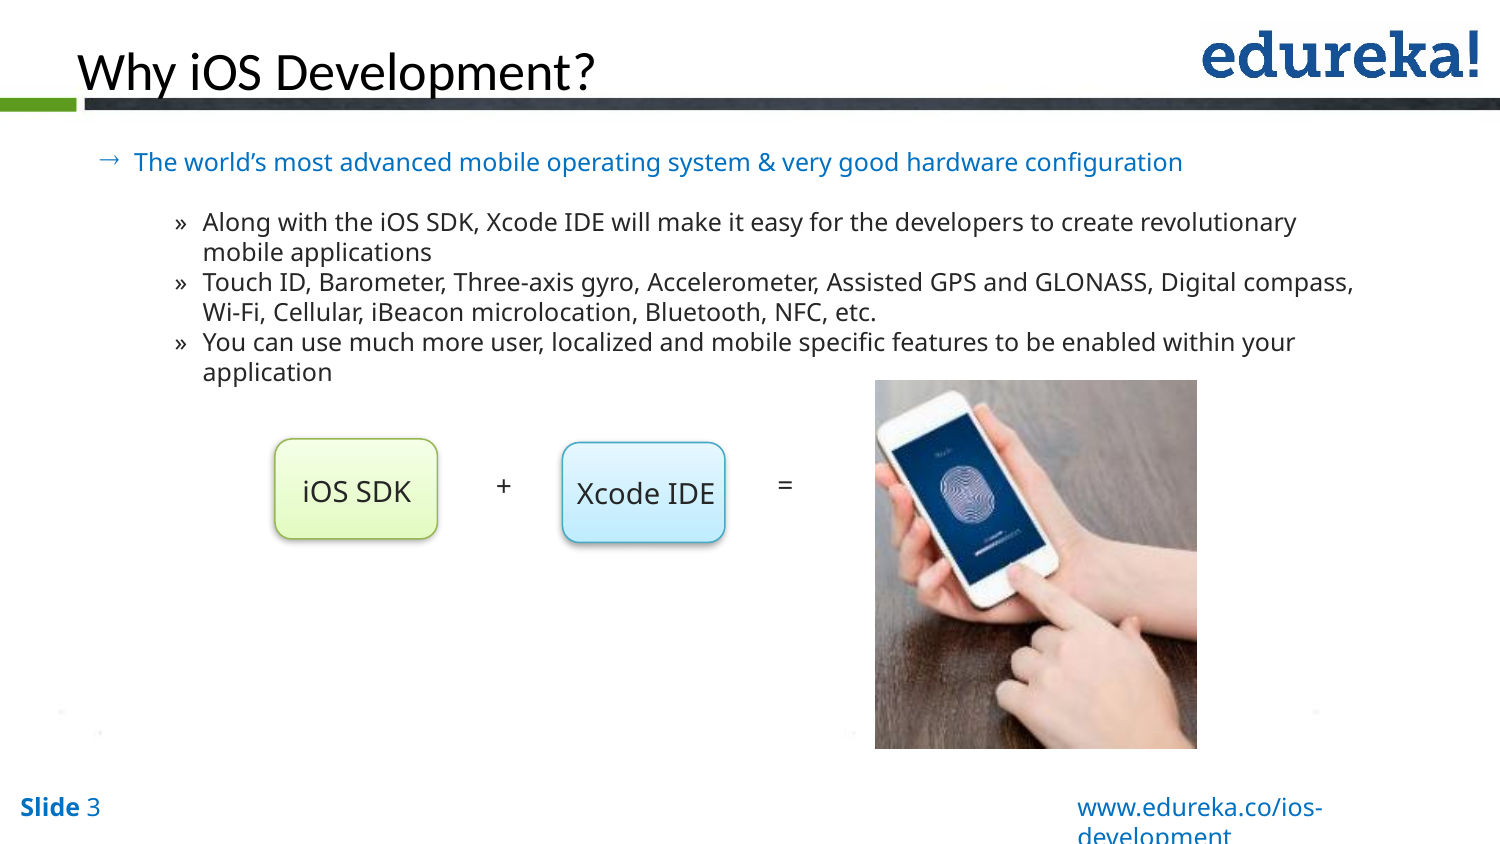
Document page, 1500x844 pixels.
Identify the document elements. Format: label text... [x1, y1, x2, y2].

text_box iOS SDK [287, 465, 434, 516]
text_box Xcode IDE [562, 468, 738, 519]
picture [1211, 834, 1218, 844]
picture [1081, 834, 1088, 844]
text_box + [481, 460, 527, 510]
text_box Why iOS Development? [62, 28, 965, 101]
picture [0, 0, 1500, 844]
picture [1143, 834, 1150, 844]
text_box The world’s most advanced mobile operating system & very good hardware configuration Along with the iOS SDK, Xcode IDE will make it easy for the developers to create revolutionary mobile applications Touch ID, Barometer, Three-axis gyro, Accelerometer, Assisted GPS and GLONASS, Digital compass, Wi‑Fi, Cellular, iBeacon microlocation, Bluetooth, NFC, etc. You can use much more user, localized and mobile specific features to be enabled within your application [84, 139, 1384, 377]
picture [1158, 834, 1166, 844]
text_box [561, 441, 726, 544]
picture [1174, 834, 1181, 844]
text_box [274, 438, 439, 540]
picture [1183, 834, 1189, 844]
text_box = [762, 460, 807, 509]
